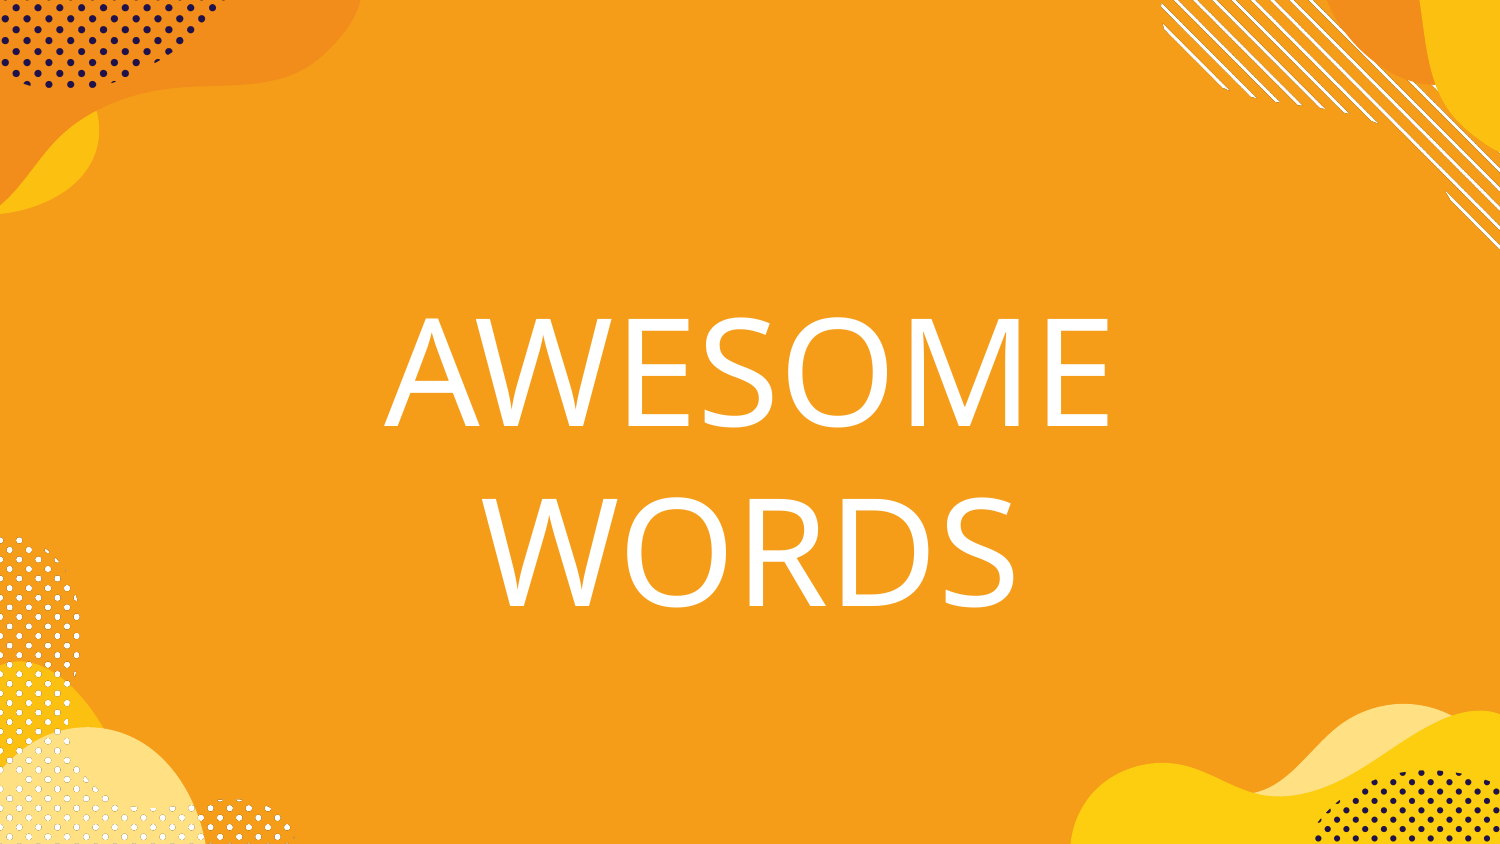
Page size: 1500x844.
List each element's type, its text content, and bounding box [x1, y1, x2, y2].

picture [1146, 0, 1500, 299]
picture [0, 509, 311, 844]
picture [0, 0, 422, 208]
title AWESOME WORDS [263, 193, 1239, 719]
picture [1250, 734, 1500, 844]
